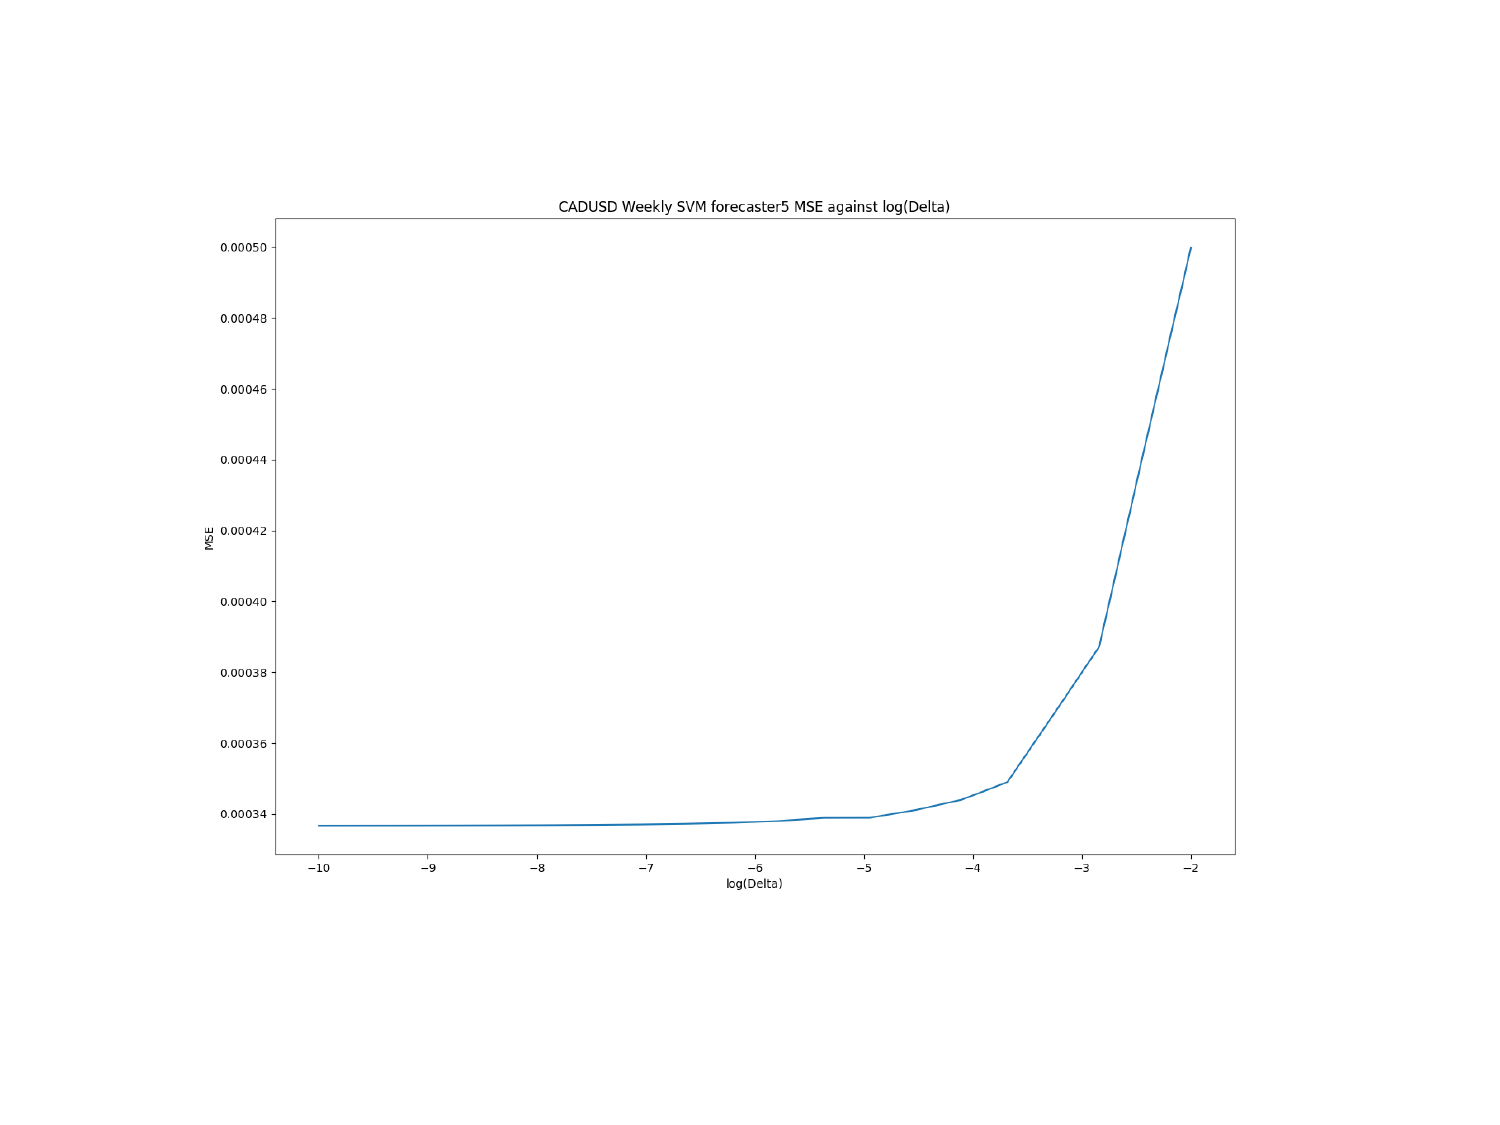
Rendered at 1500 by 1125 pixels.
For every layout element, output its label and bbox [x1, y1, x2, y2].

picture [119, 119, 1358, 946]
